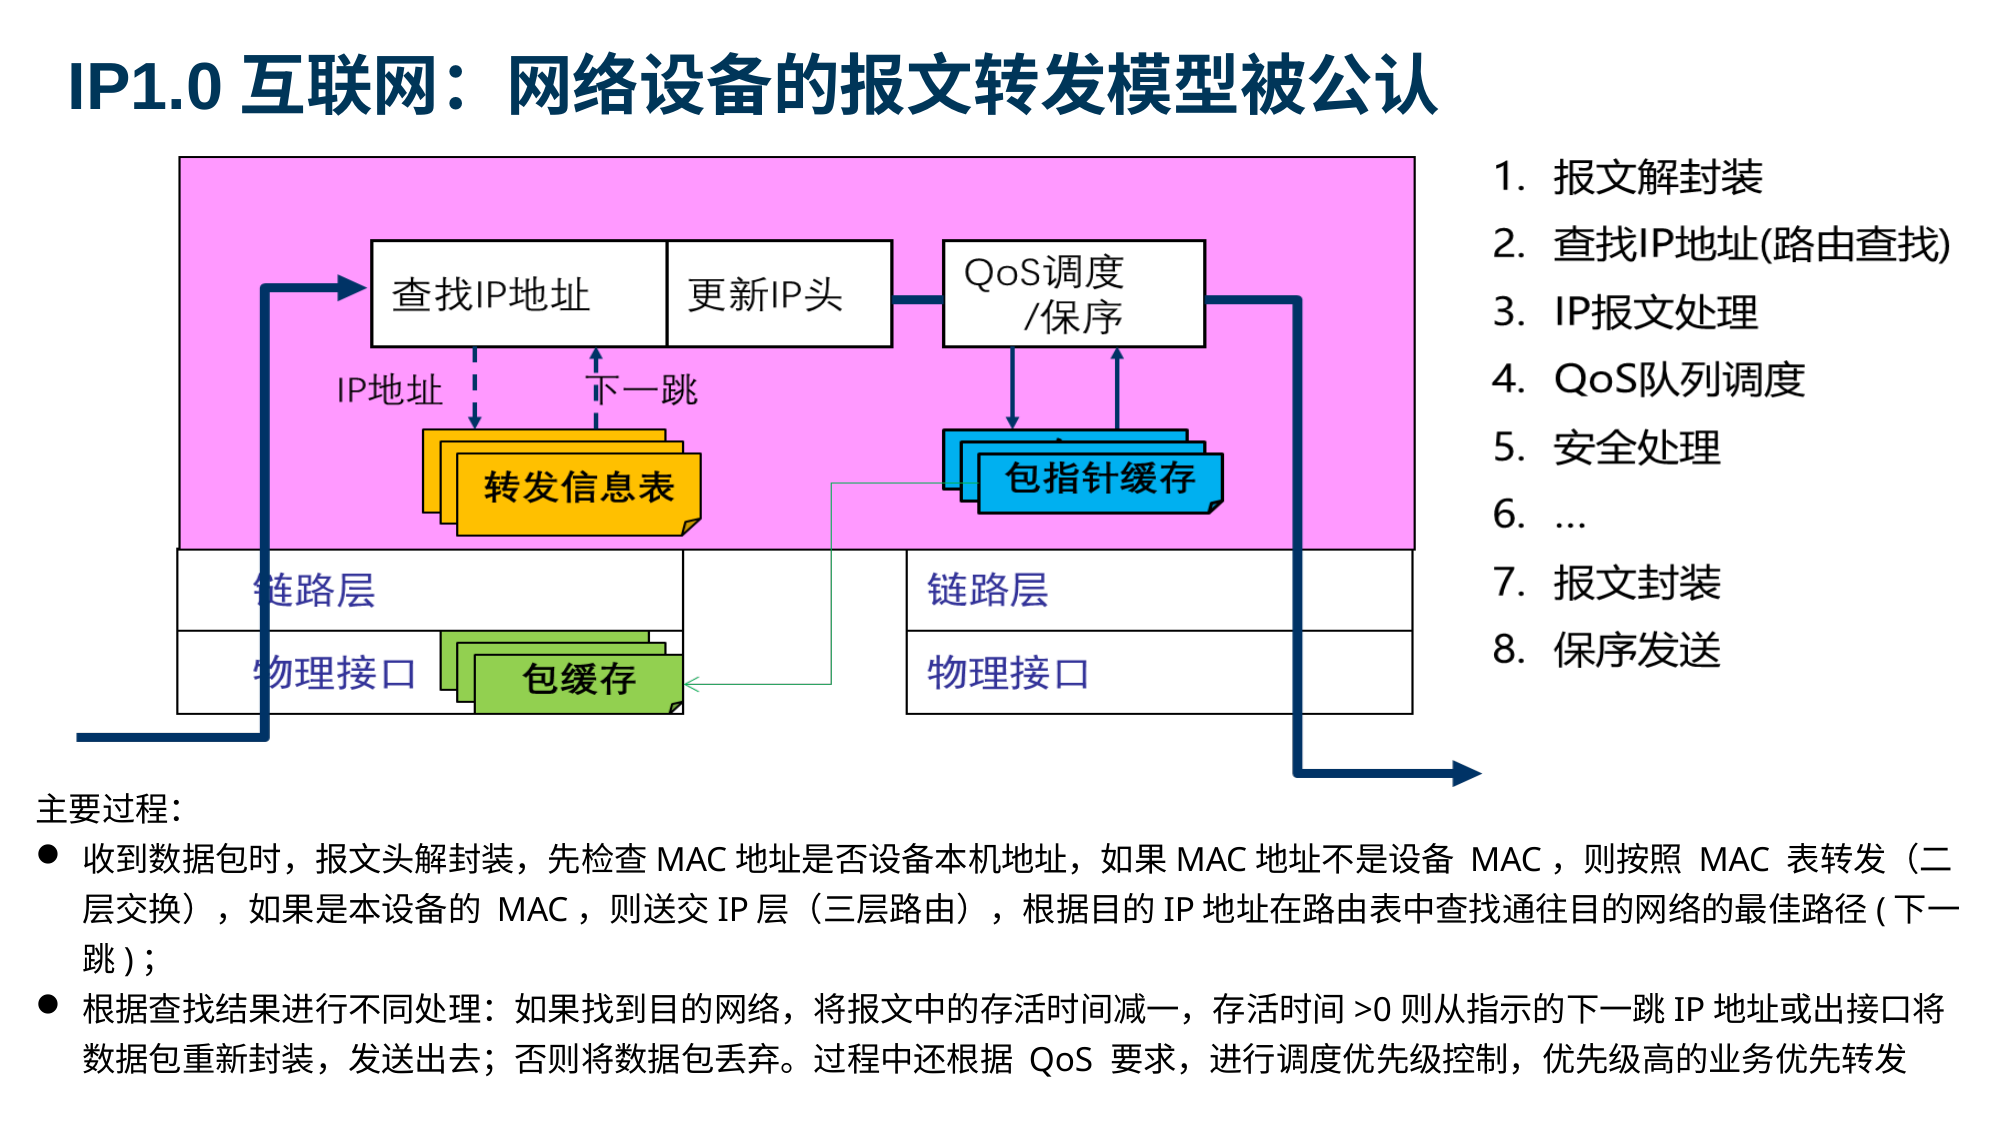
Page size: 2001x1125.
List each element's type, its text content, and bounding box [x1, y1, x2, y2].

picture [76, 130, 1980, 801]
text_box 主要过程： 收到数据包时，报文头解封装，先检查MAC地址是否设备本机地址，如果MAC地址不是设备 MAC，则按照 MAC 表转发（二层交换），如果是本设备的 MAC，则送交IP层（三层路由），根据目的IP地址在路由表中查找通往目的网络的最佳路径(下一跳)； 根据查找结果进行不同处理：如果找到目的网络，将报文中的存活时间减一，存活时间>0则从指示的下一跳IP地址或出接口将数据包重新封装，发送出去；否则将数据包丢弃。过程中还根据 QoS 要求，进行调度优先级控制，优先级高的业务优先转发 [20, 770, 1980, 1086]
text_box IP1.0互联网：网络设备的报文转发模型被公认 [52, 19, 1856, 131]
